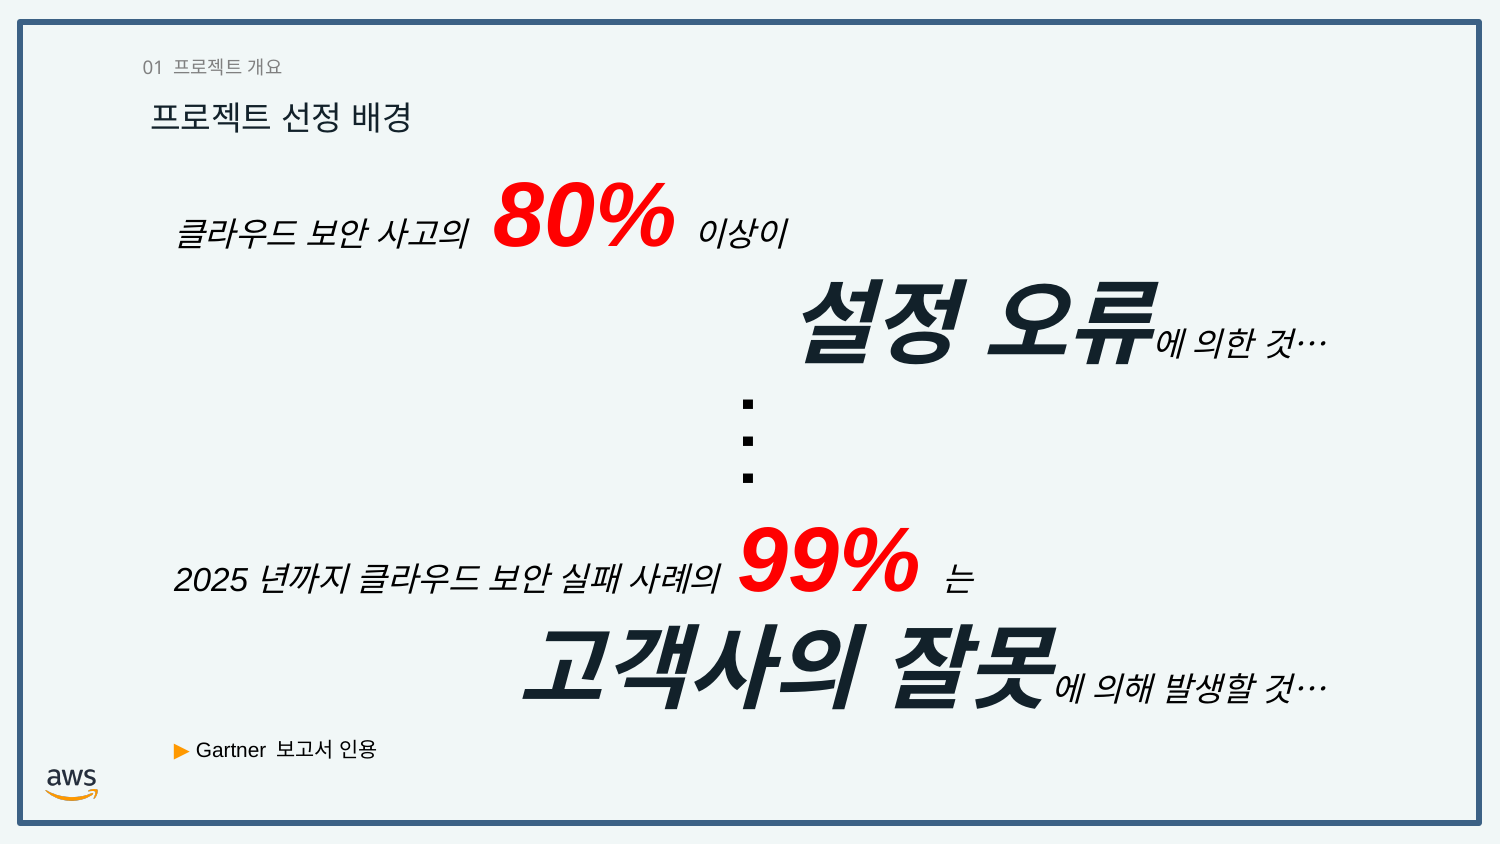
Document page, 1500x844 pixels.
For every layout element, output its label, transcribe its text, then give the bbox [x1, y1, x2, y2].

text_box 클라우드 보안 사고의 80% 이상이 설정 오류에 의한 것… [159, 147, 1341, 383]
text_box 프로젝트 선정 배경 [114, 82, 449, 127]
text_box 01 프로젝트 개요 [114, 40, 311, 85]
text_box 2025년까지 클라우드 보안 실패 사례의 99%는 고객사의 잘못에 의해 발생할 것… [159, 492, 1341, 727]
text_box ▶ Gartner 보고서 인용 [159, 729, 706, 770]
text_box . . . [723, 380, 818, 512]
picture [45, 769, 98, 801]
